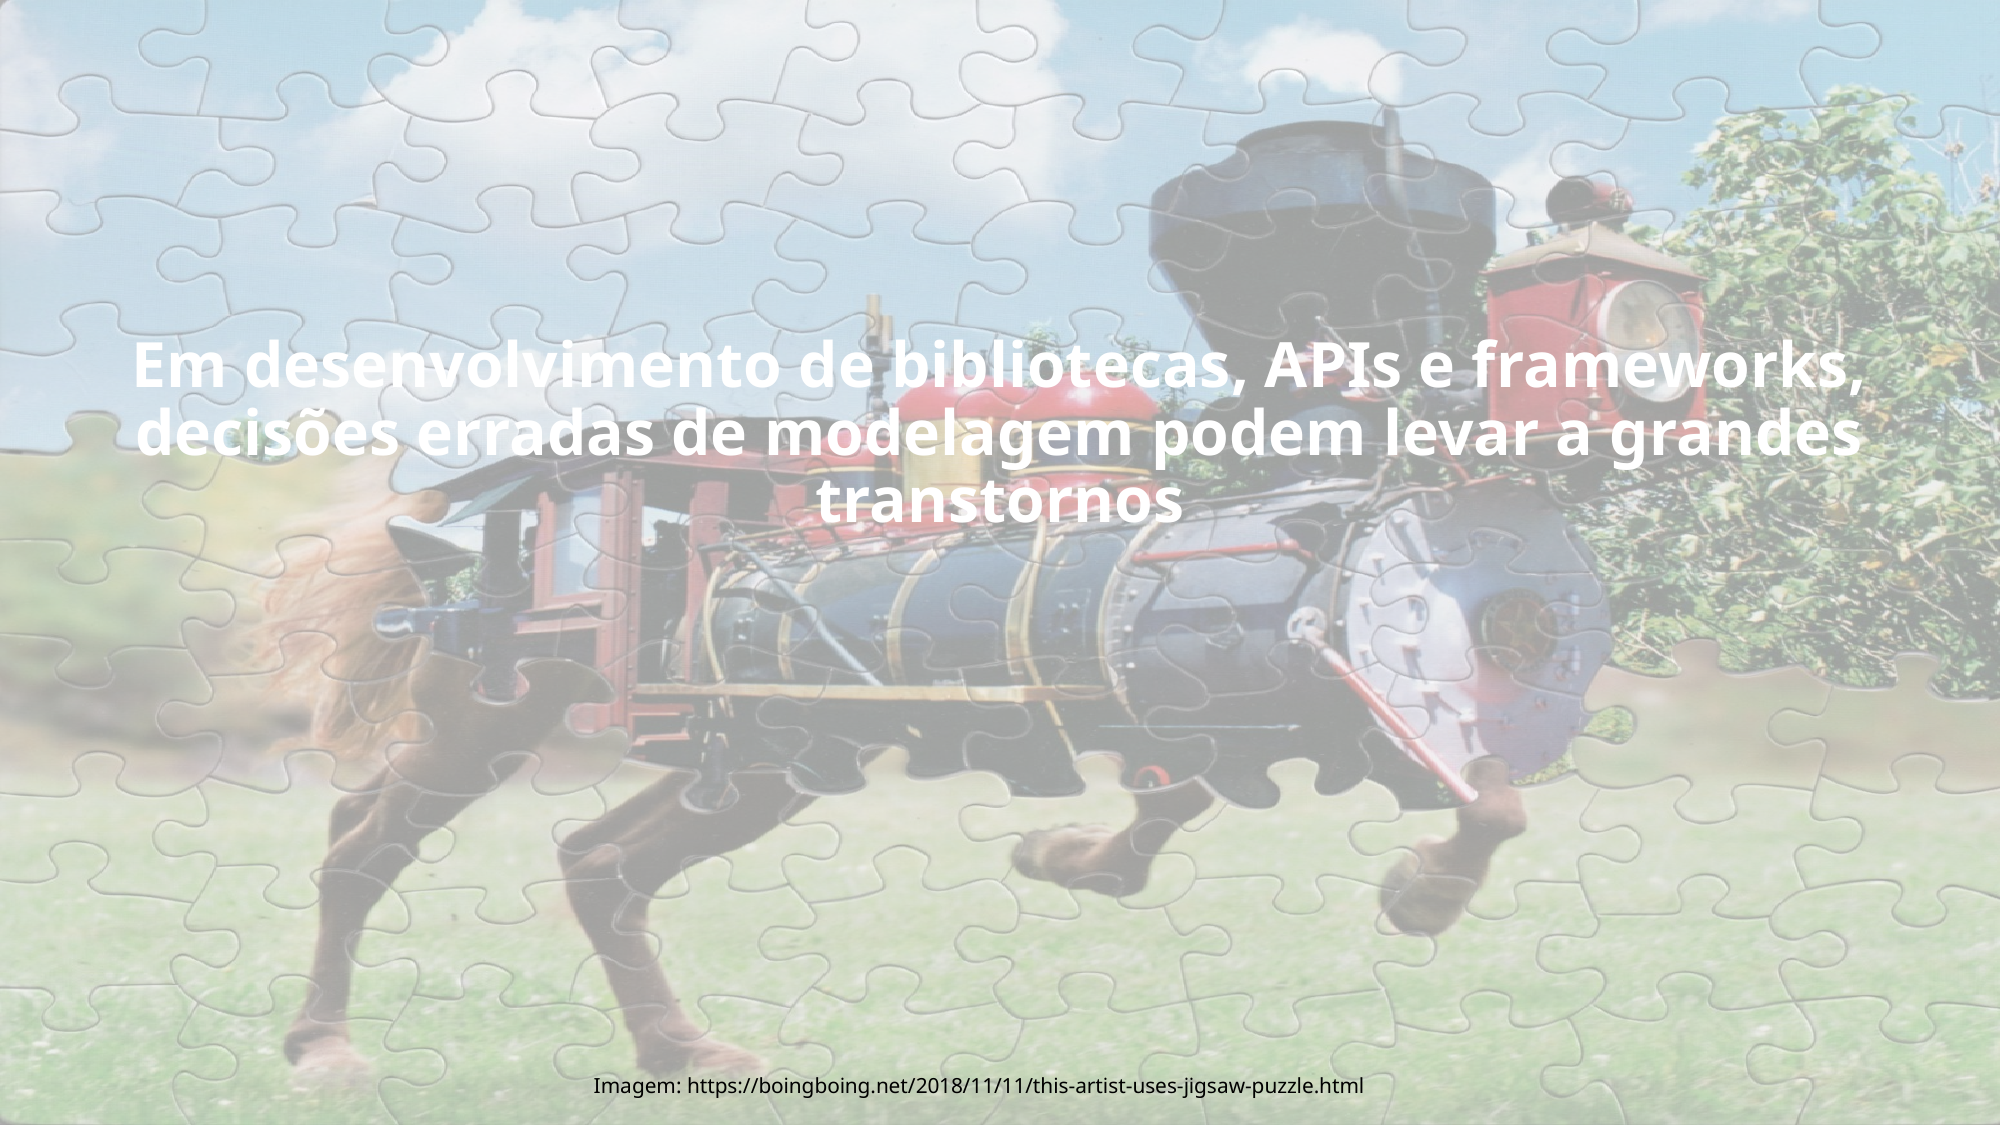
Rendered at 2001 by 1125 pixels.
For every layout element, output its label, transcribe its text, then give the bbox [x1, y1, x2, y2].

list Em desenvolvimento de bibliotecas, APIs e frameworks, decisões erradas de modelagem podem levar a grandes transtornos [105, 326, 1895, 688]
text_box Imagem: https://boingboing.net/2018/11/11/this-artist-uses-jigsaw-puzzle.html [579, 1065, 1380, 1105]
slide_number 10 [1437, 62, 1888, 123]
